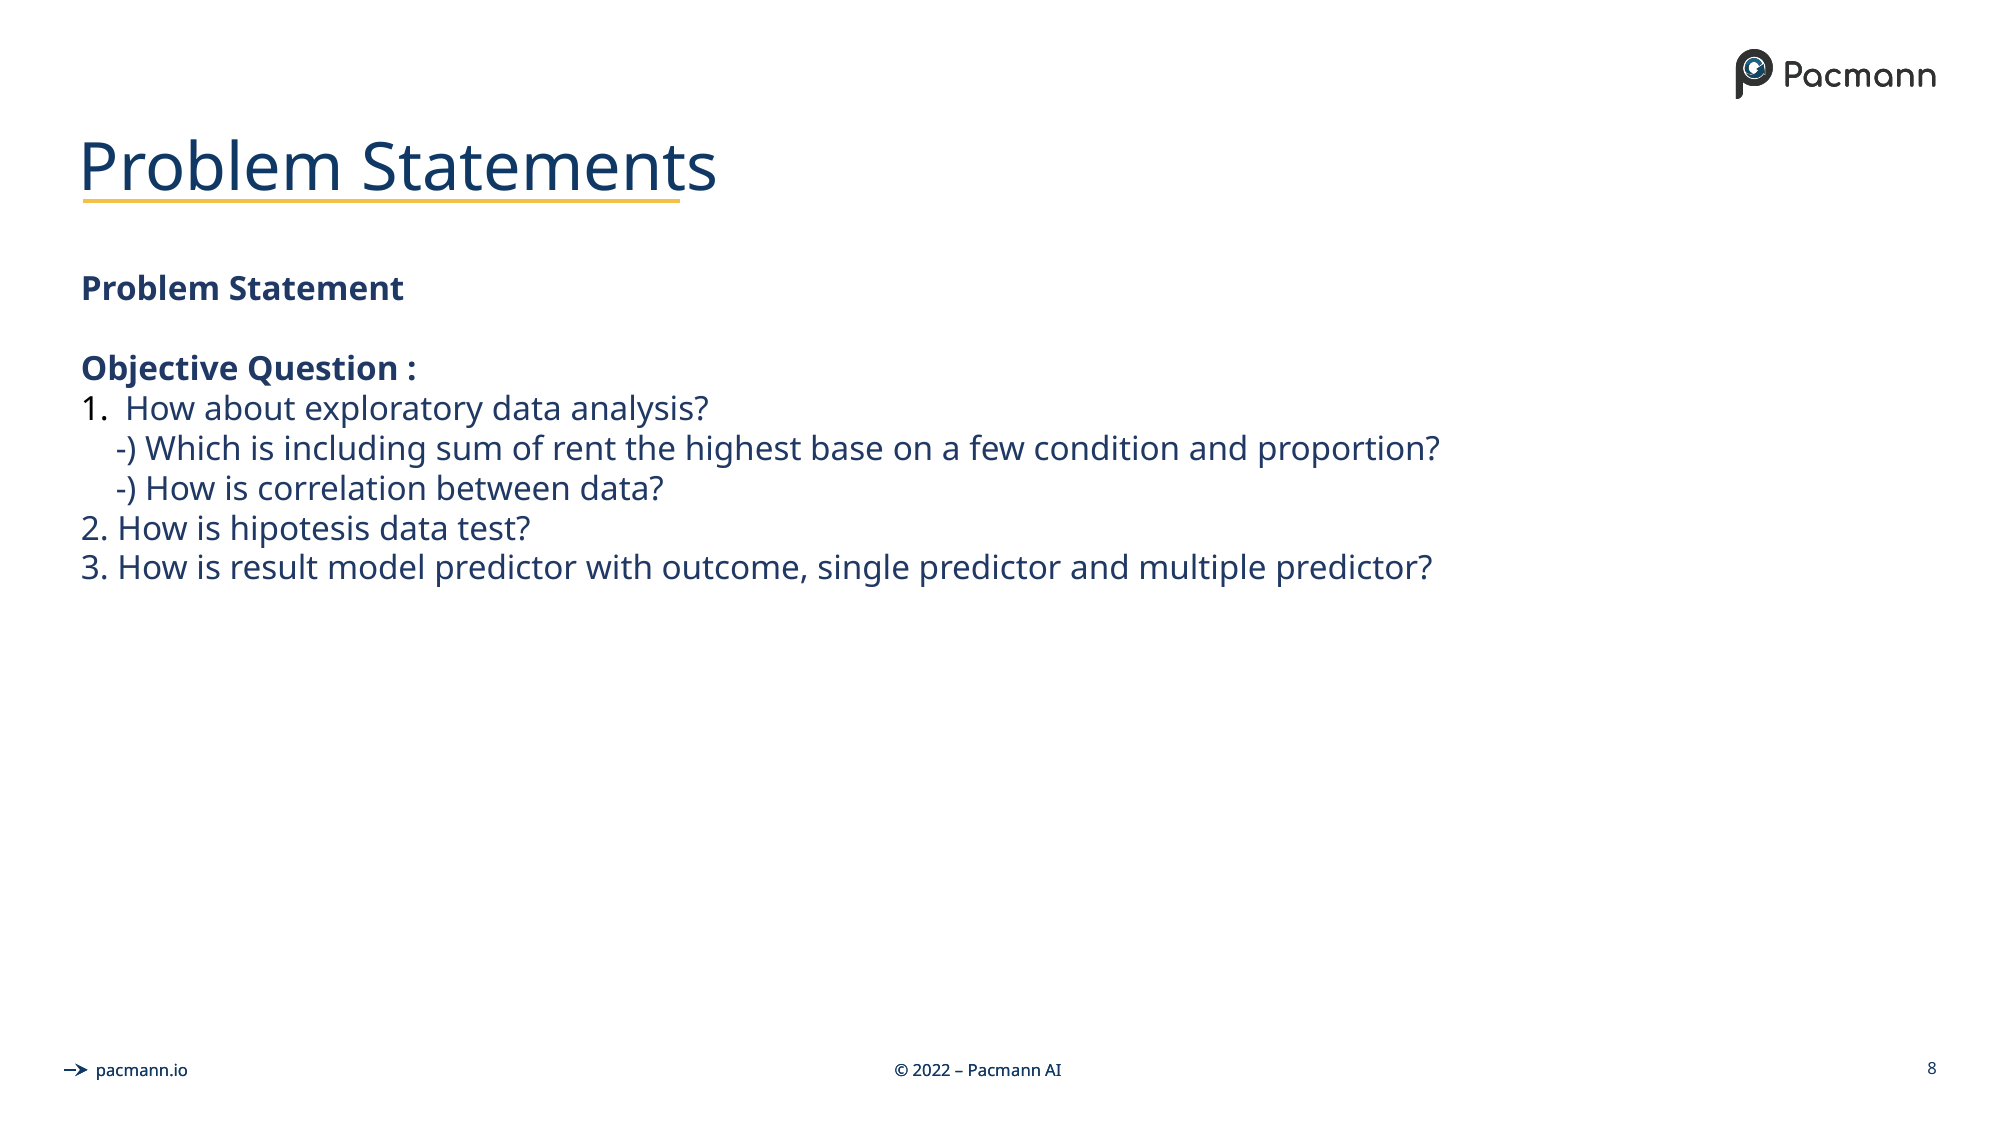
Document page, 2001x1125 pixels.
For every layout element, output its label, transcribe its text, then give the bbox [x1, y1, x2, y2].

text_box Problem Statement Objective Question : How about exploratory data analysis? -) Which is including sum of rent the highest base on a few condition and proportion? -) How is correlation between data? 2. How is hipotesis data test? 3. How is result model predictor with outcome, single predictor and multiple predictor? [65, 259, 1934, 595]
title Problem Statements [63, 59, 1935, 278]
picture [1707, 36, 1966, 112]
